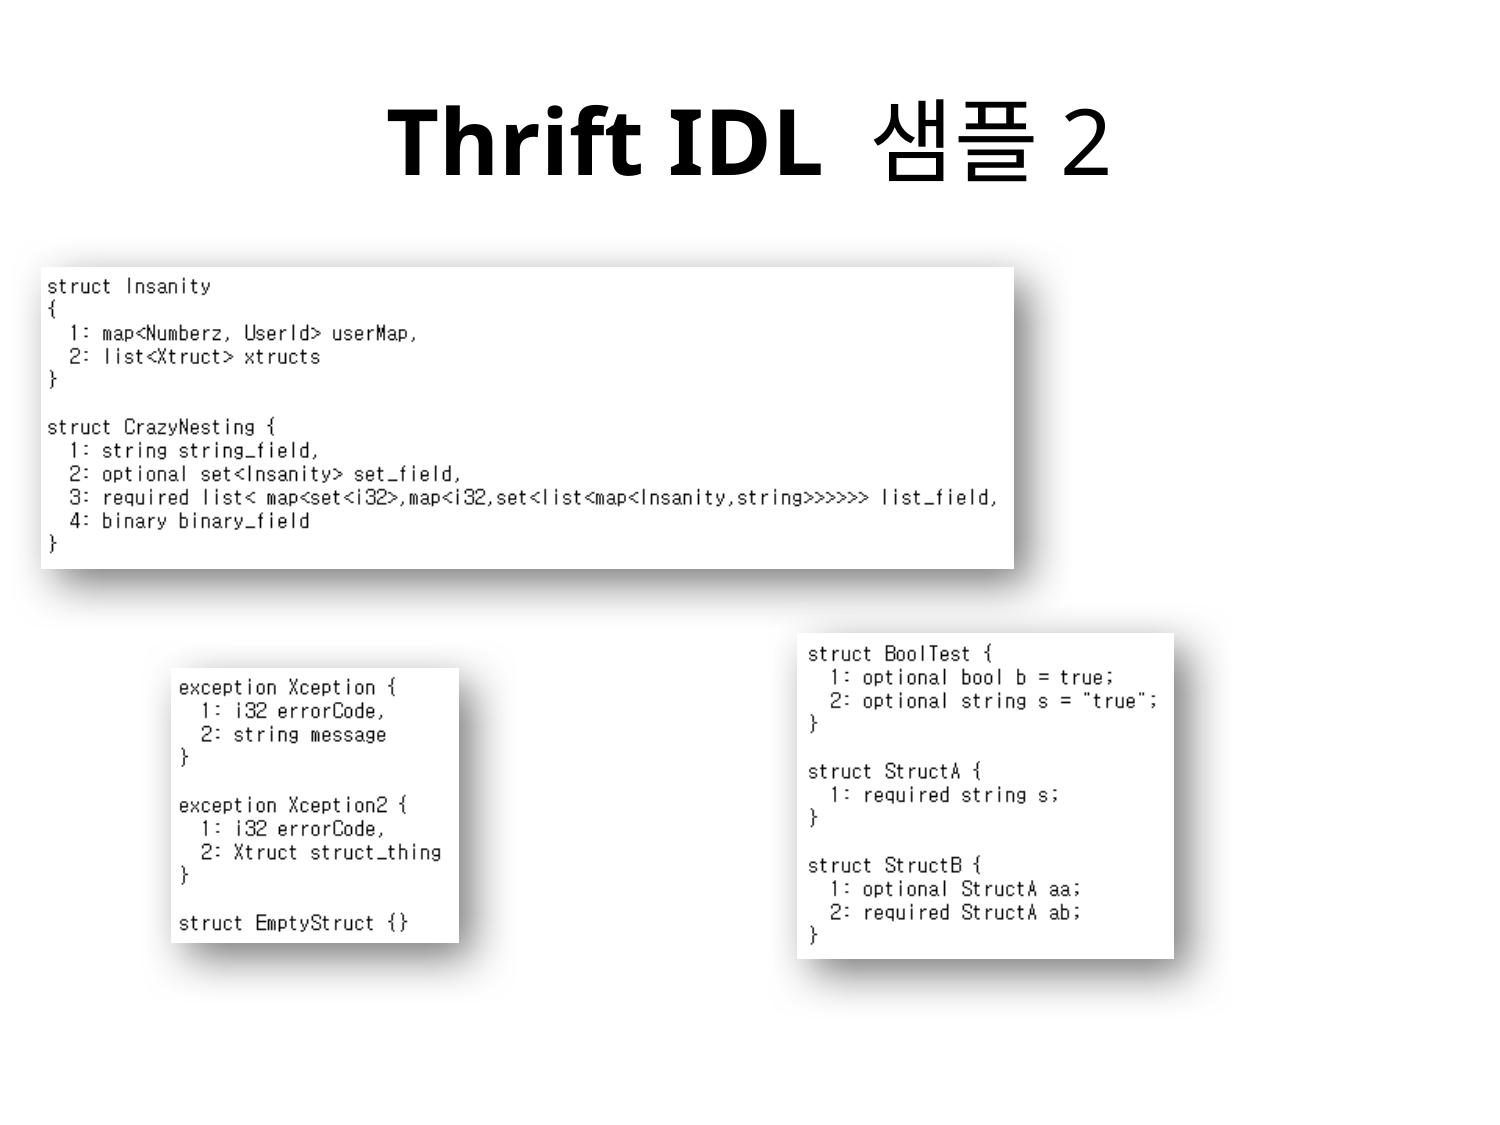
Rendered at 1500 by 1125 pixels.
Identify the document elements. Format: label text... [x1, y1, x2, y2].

picture [41, 266, 1014, 569]
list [170, 668, 459, 943]
title Thrift IDL 샘플2 [75, 45, 1425, 233]
picture [796, 633, 1174, 959]
